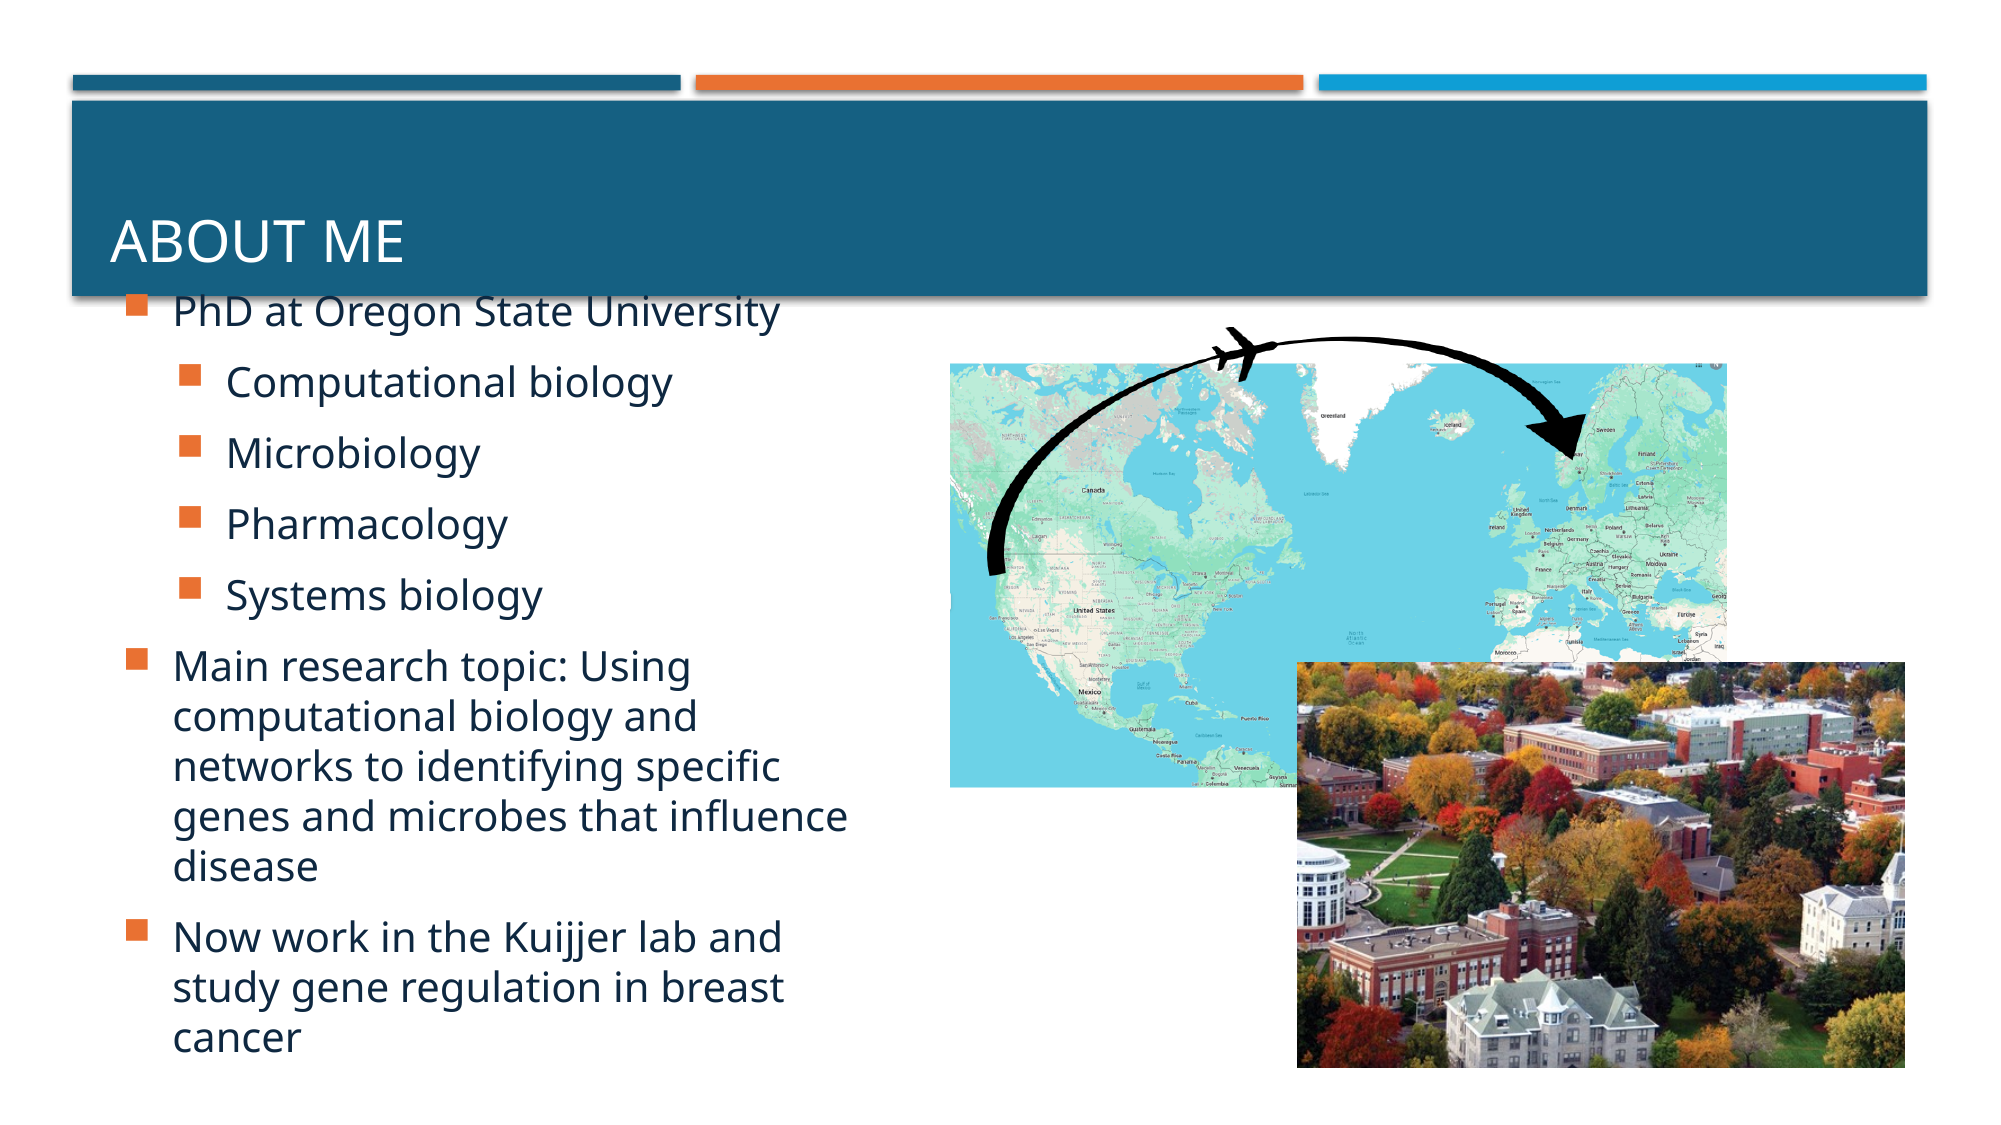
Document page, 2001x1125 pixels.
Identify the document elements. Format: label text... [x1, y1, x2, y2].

picture [940, 327, 1906, 1068]
title About me [95, 115, 1905, 282]
list PhD at Oregon State University Computational biology Microbiology Pharmacology Systems biology Main research topic: Using computational biology and networks to identifying specific genes and microbes that influence disease Now work in the Kuijjer lab and study gene regulation in breast cancer [107, 439, 886, 978]
